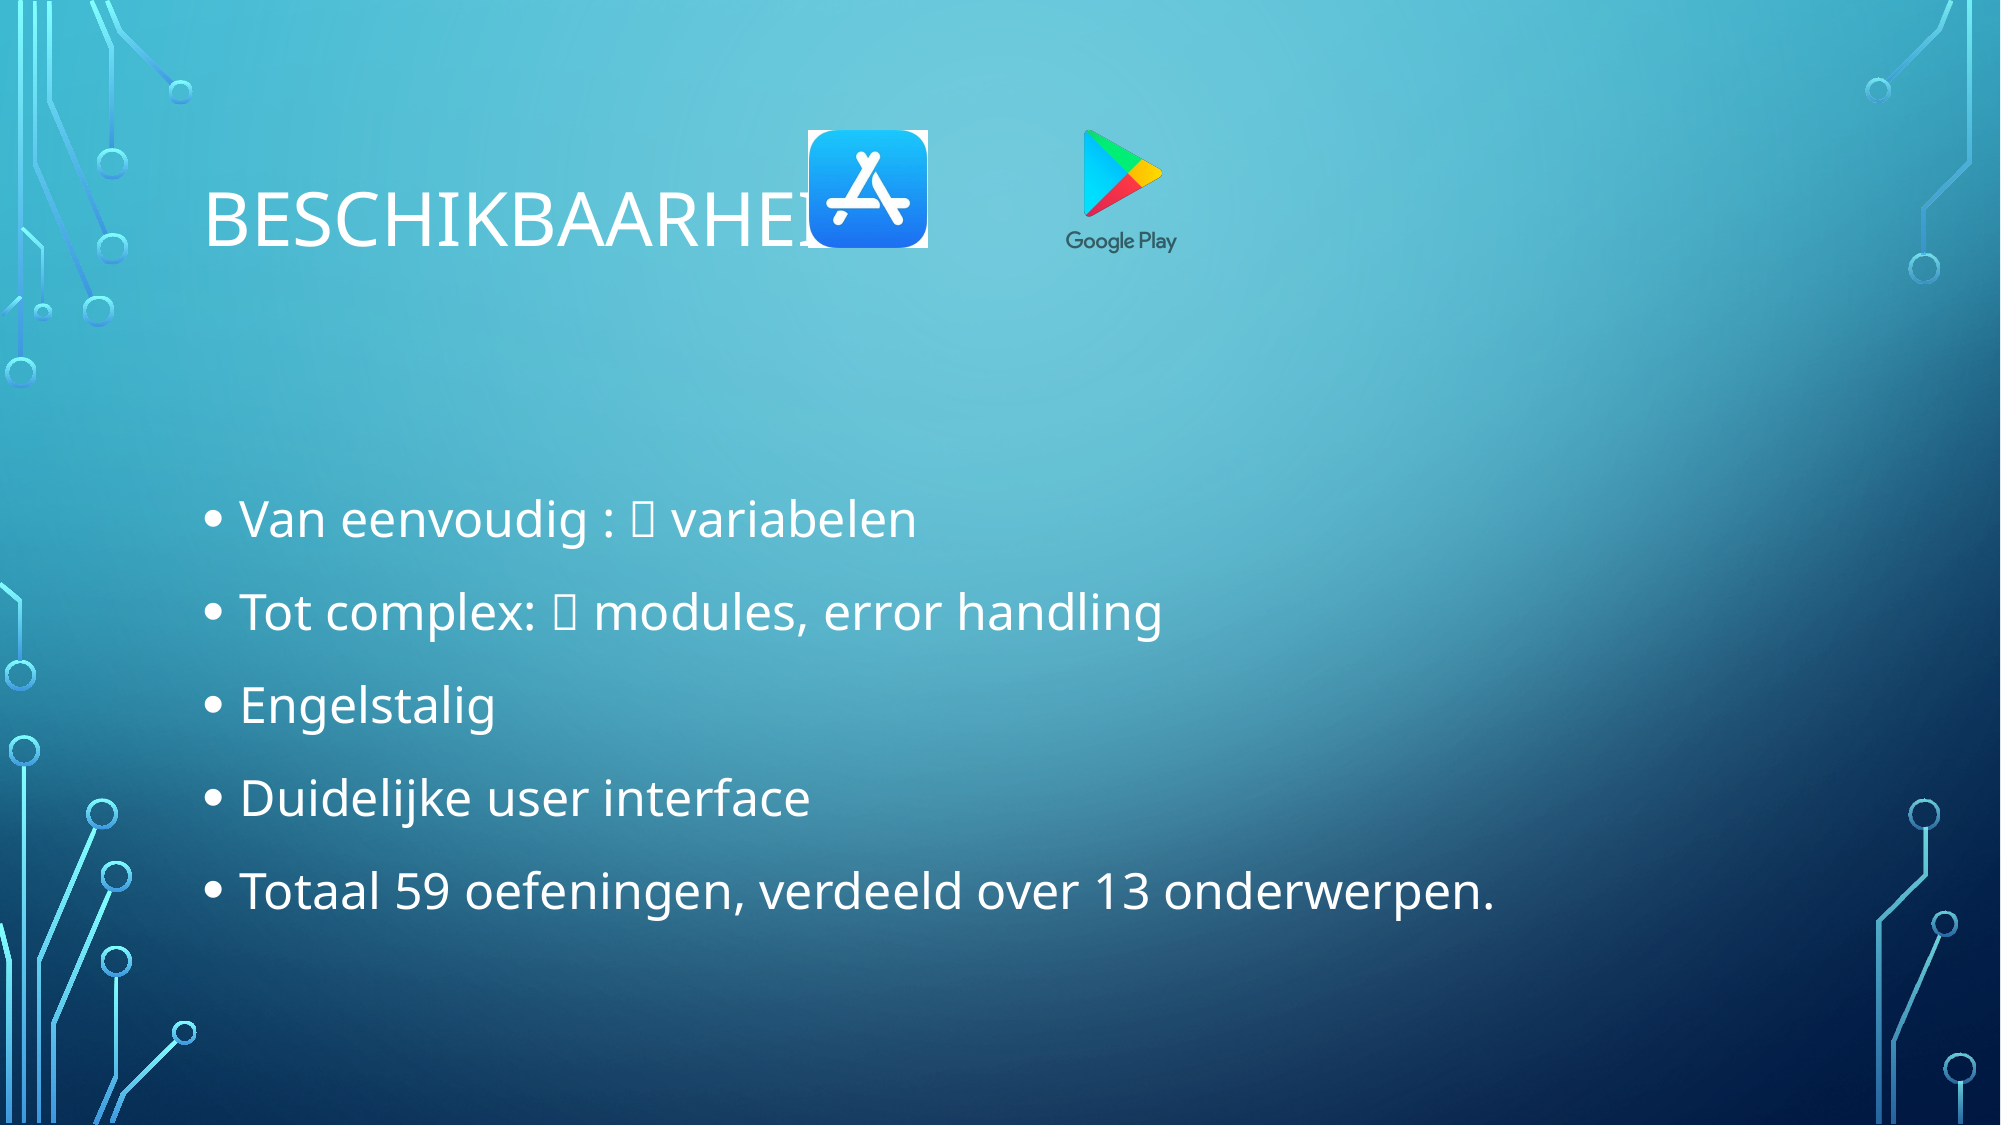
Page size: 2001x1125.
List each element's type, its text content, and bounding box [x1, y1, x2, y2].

picture [1045, 108, 1199, 270]
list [808, 129, 929, 249]
text_box Van eenvoudig :  variabelen Tot complex:  modules, error handling Engelstalig Duidelijke user interface Totaal 59 oefeningen, verdeeld over 13 onderwerpen. [187, 468, 1813, 1050]
title Beschikbaarheid [187, 101, 1813, 344]
